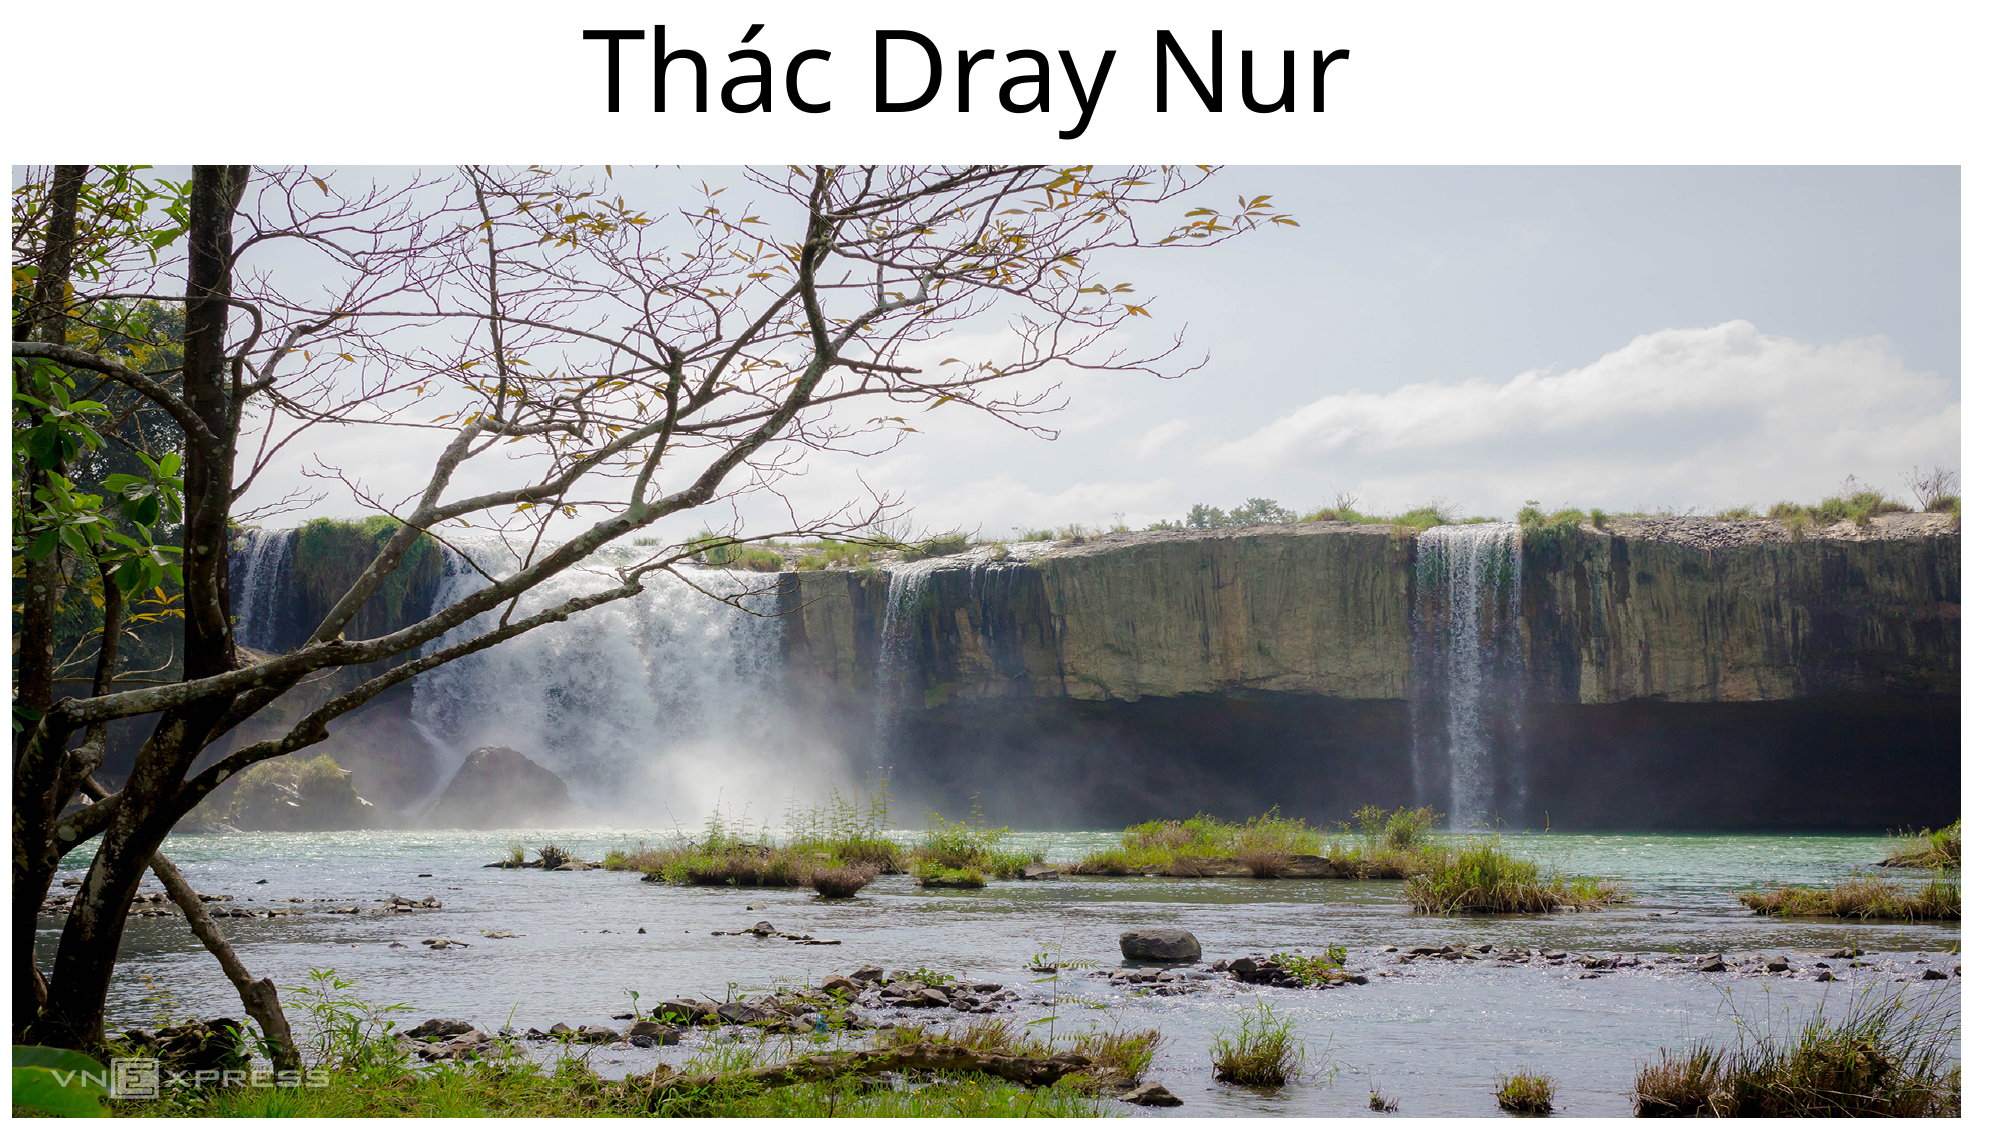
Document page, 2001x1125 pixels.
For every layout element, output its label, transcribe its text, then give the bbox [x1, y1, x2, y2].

picture [12, 165, 1961, 1118]
title Thác Dray Nur [99, 0, 1835, 151]
